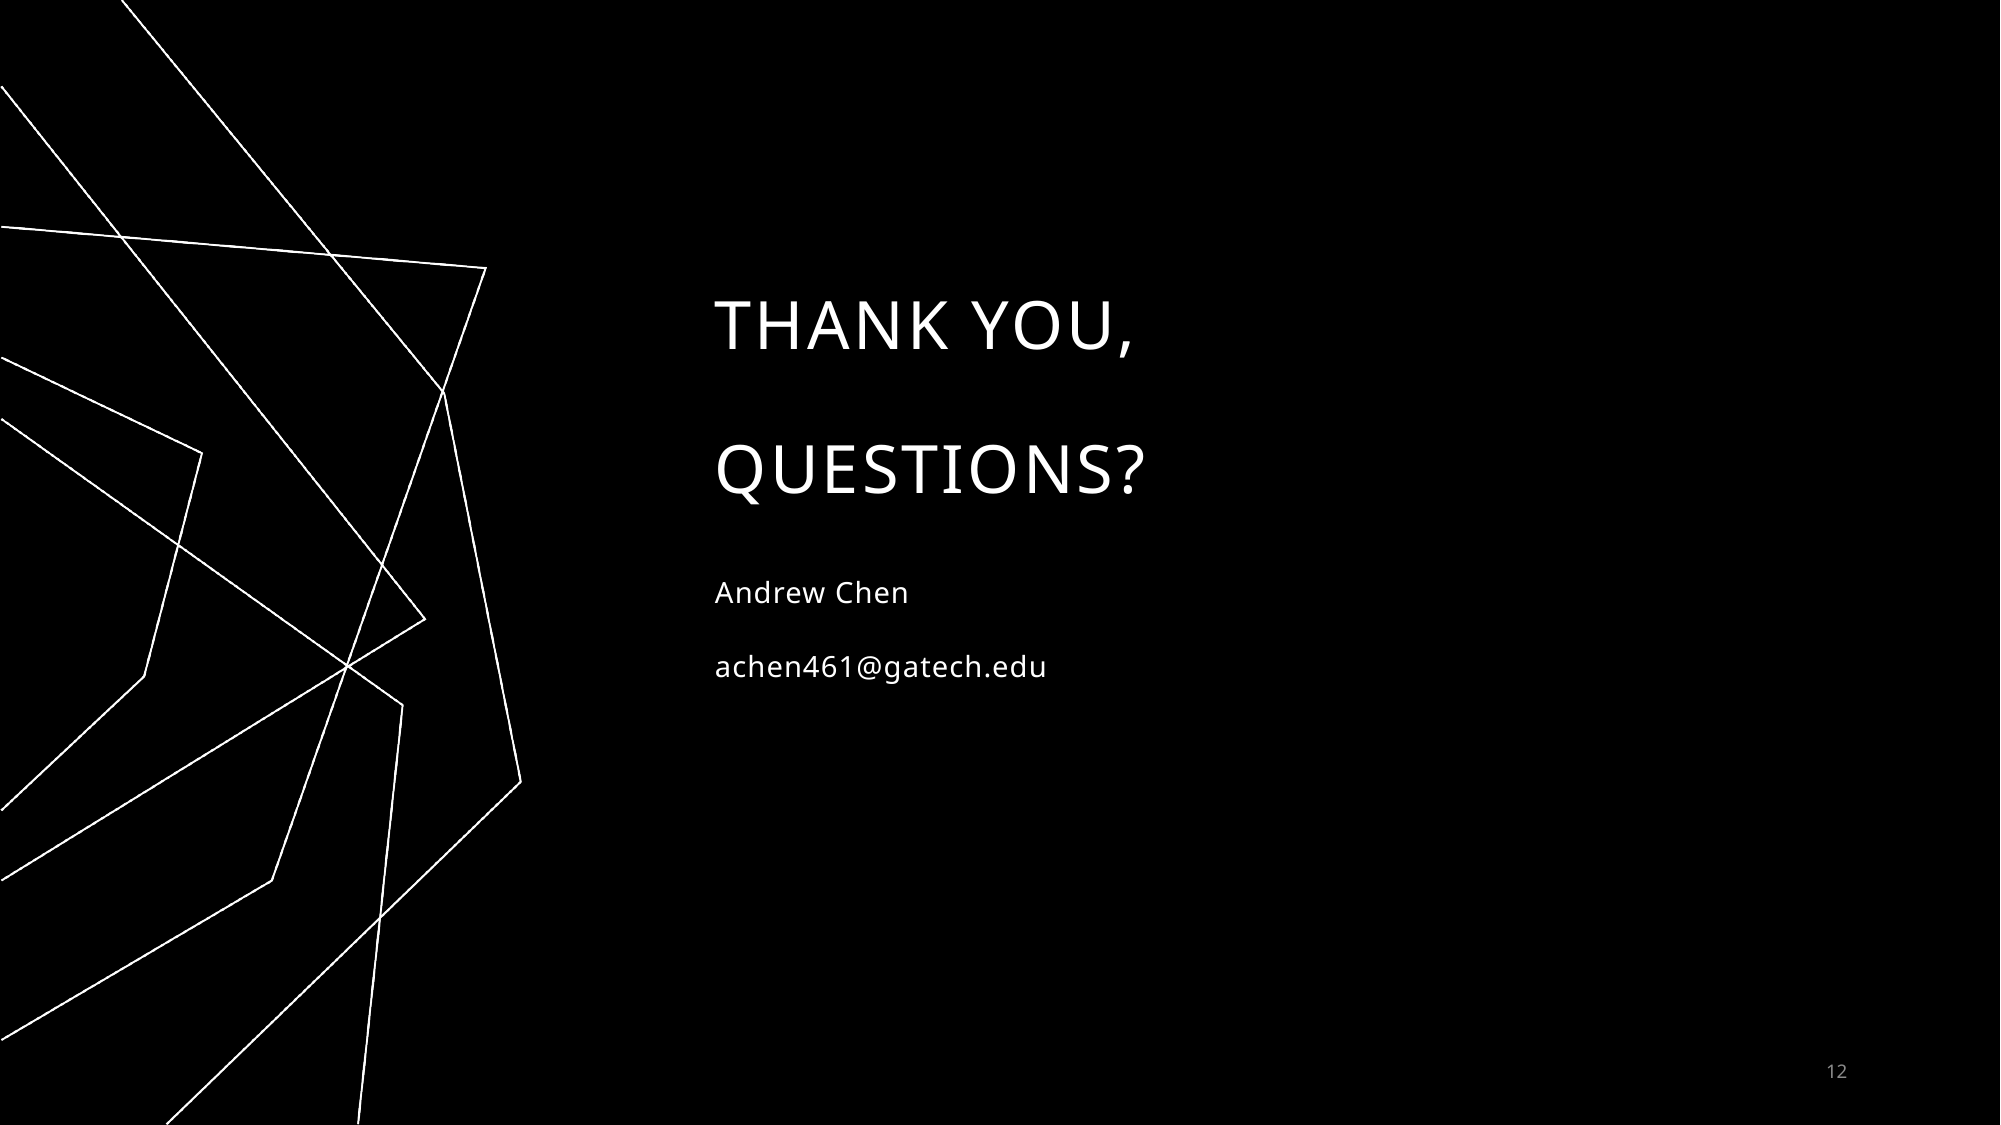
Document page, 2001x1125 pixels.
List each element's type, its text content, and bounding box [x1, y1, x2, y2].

title Thank you, Questions? [699, 265, 1386, 516]
subtitle Andrew Chen achen461@gatech.edu [699, 549, 1386, 879]
picture [0, 0, 522, 1125]
slide_number 12 [1571, 1042, 1863, 1103]
